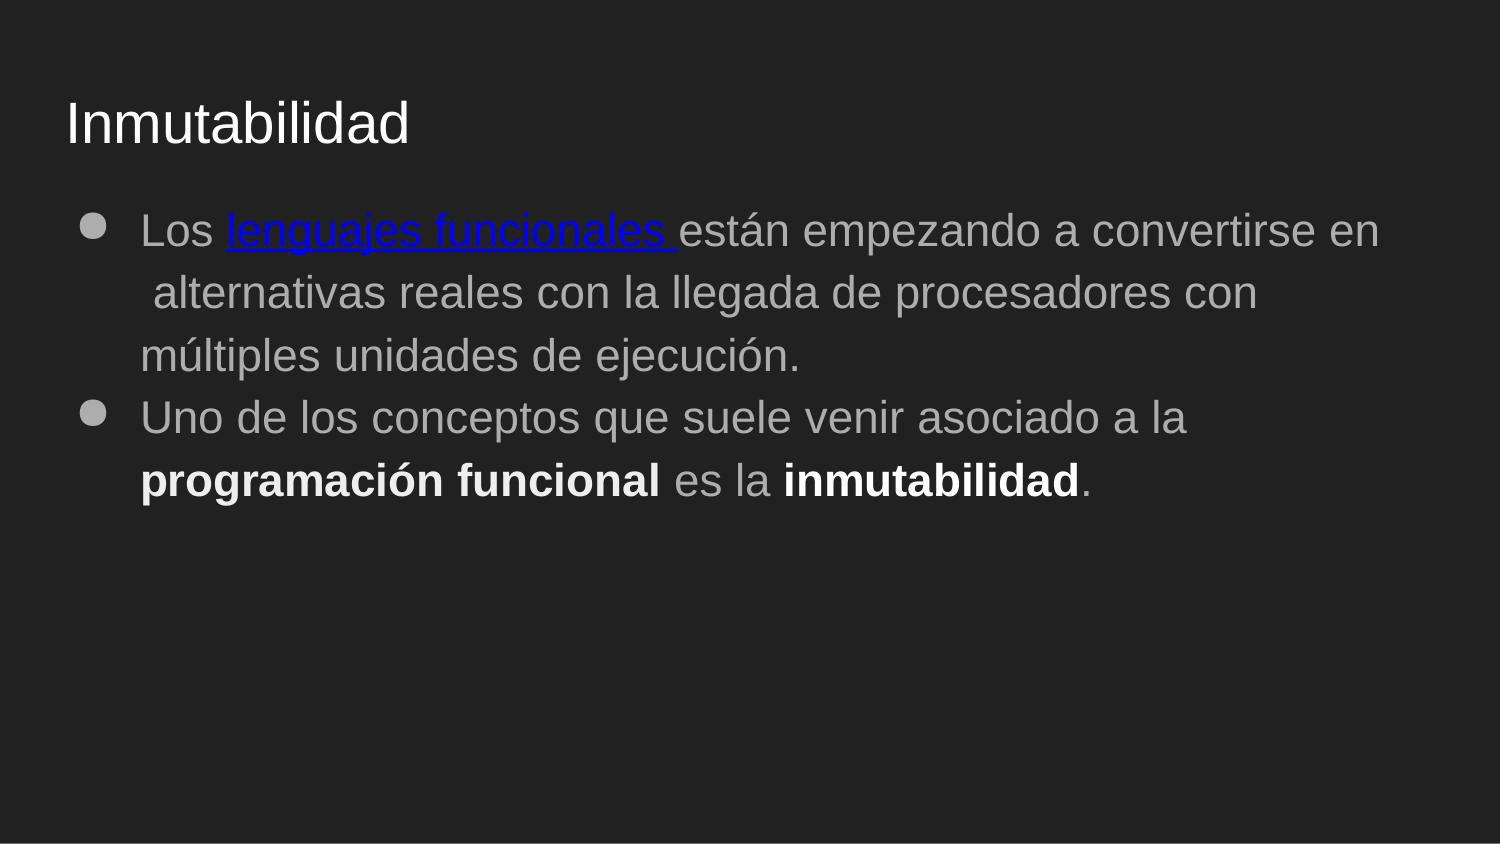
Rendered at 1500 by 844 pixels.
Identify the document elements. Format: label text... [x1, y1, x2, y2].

title Inmutabilidad [63, 82, 414, 226]
text_box Los lenguajes funcionales están empezando a convertirse en alternativas reales con la llegada de procesadores con múltiples unidades de ejecución. Uno de los conceptos que suele venir asociado a la programación funcional es la inmutabilidad. [72, 191, 1385, 506]
